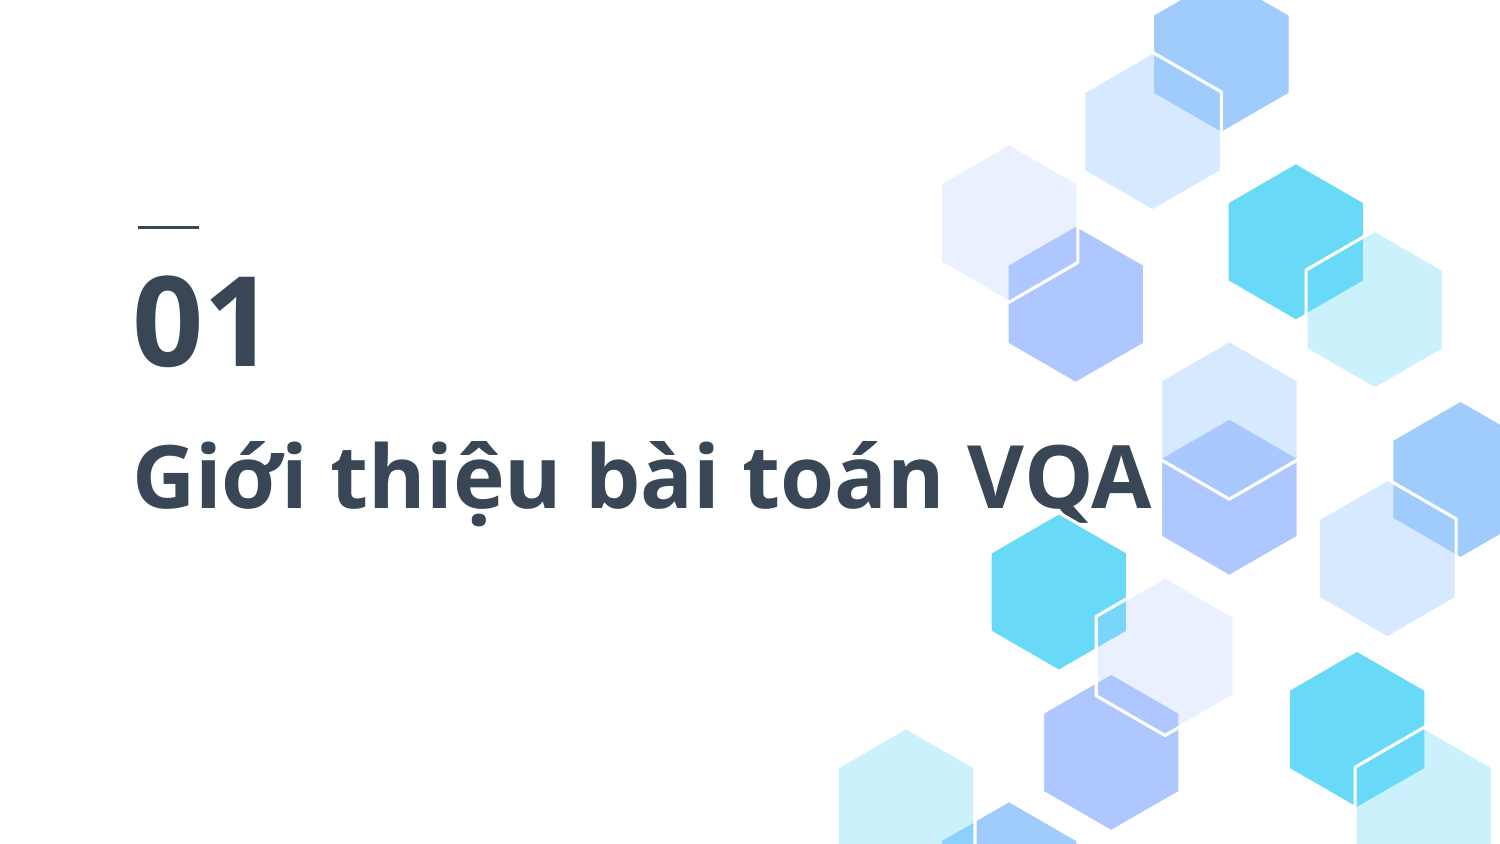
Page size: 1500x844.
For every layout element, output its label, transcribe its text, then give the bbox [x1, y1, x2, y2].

title 01 [116, 240, 325, 392]
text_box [837, 0, 1500, 844]
title Giới thiệu bài toán VQA [116, 391, 832, 542]
